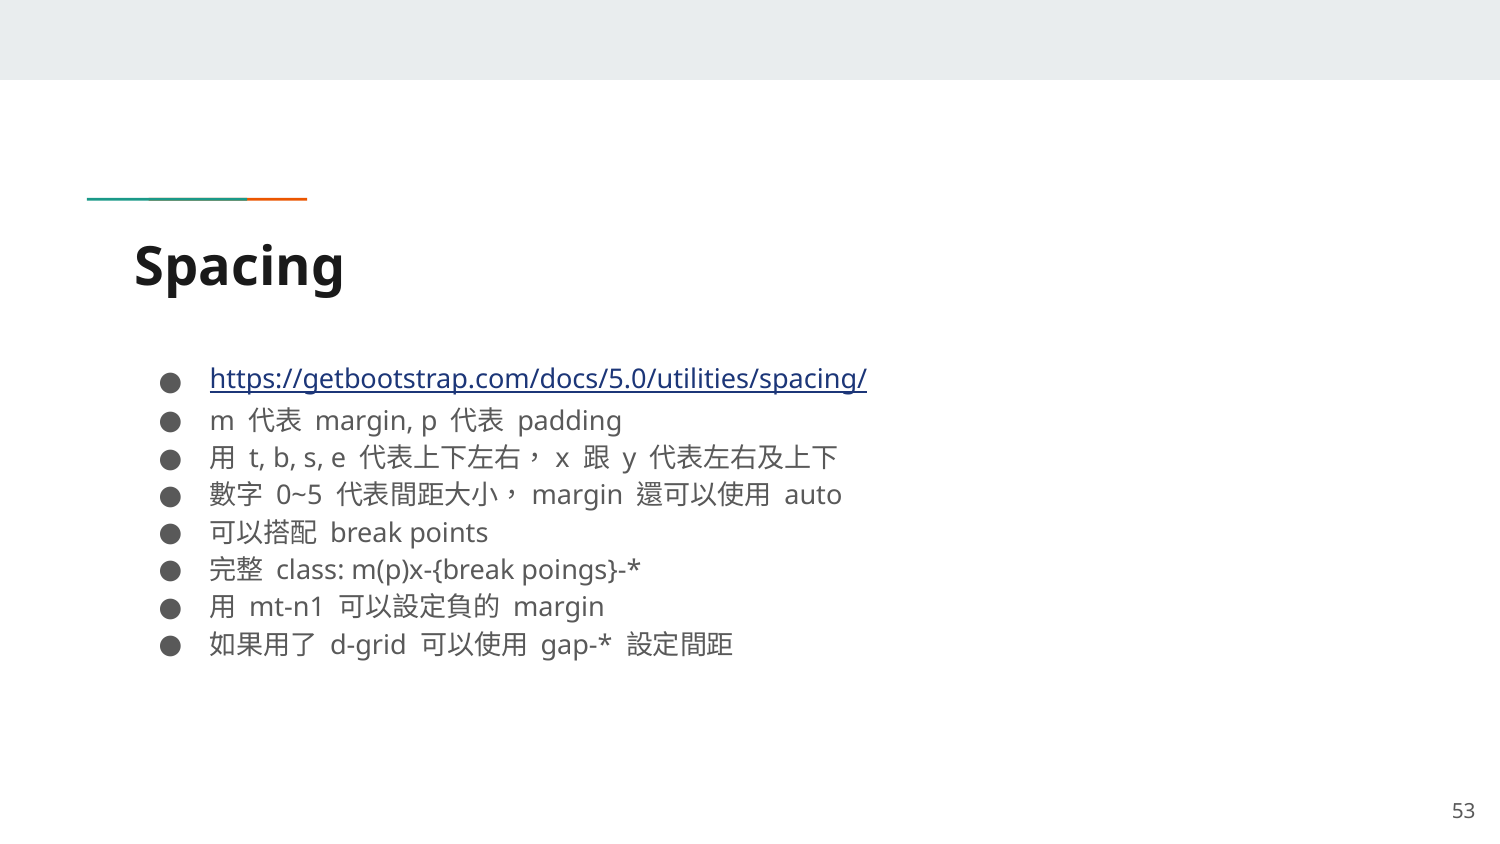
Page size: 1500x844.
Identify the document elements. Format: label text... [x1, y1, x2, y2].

list https://getbootstrap.com/docs/5.0/utilities/spacing/ m 代表 margin, p 代表 padding 用 t, b, s, e 代表上下左右，x 跟 y 代表左右及上下 數字 0~5 代表間距大小，margin 還可以使用 auto 可以搭配 break points 完整 class: m(p)x-{break poings}-* 用 mt-n1 可以設定負的 margin 如果用了 d-grid 可以使用 gap-* 設定間距 [119, 341, 1381, 712]
slide_number ‹#› [1400, 779, 1491, 844]
title Spacing [119, 216, 1381, 305]
